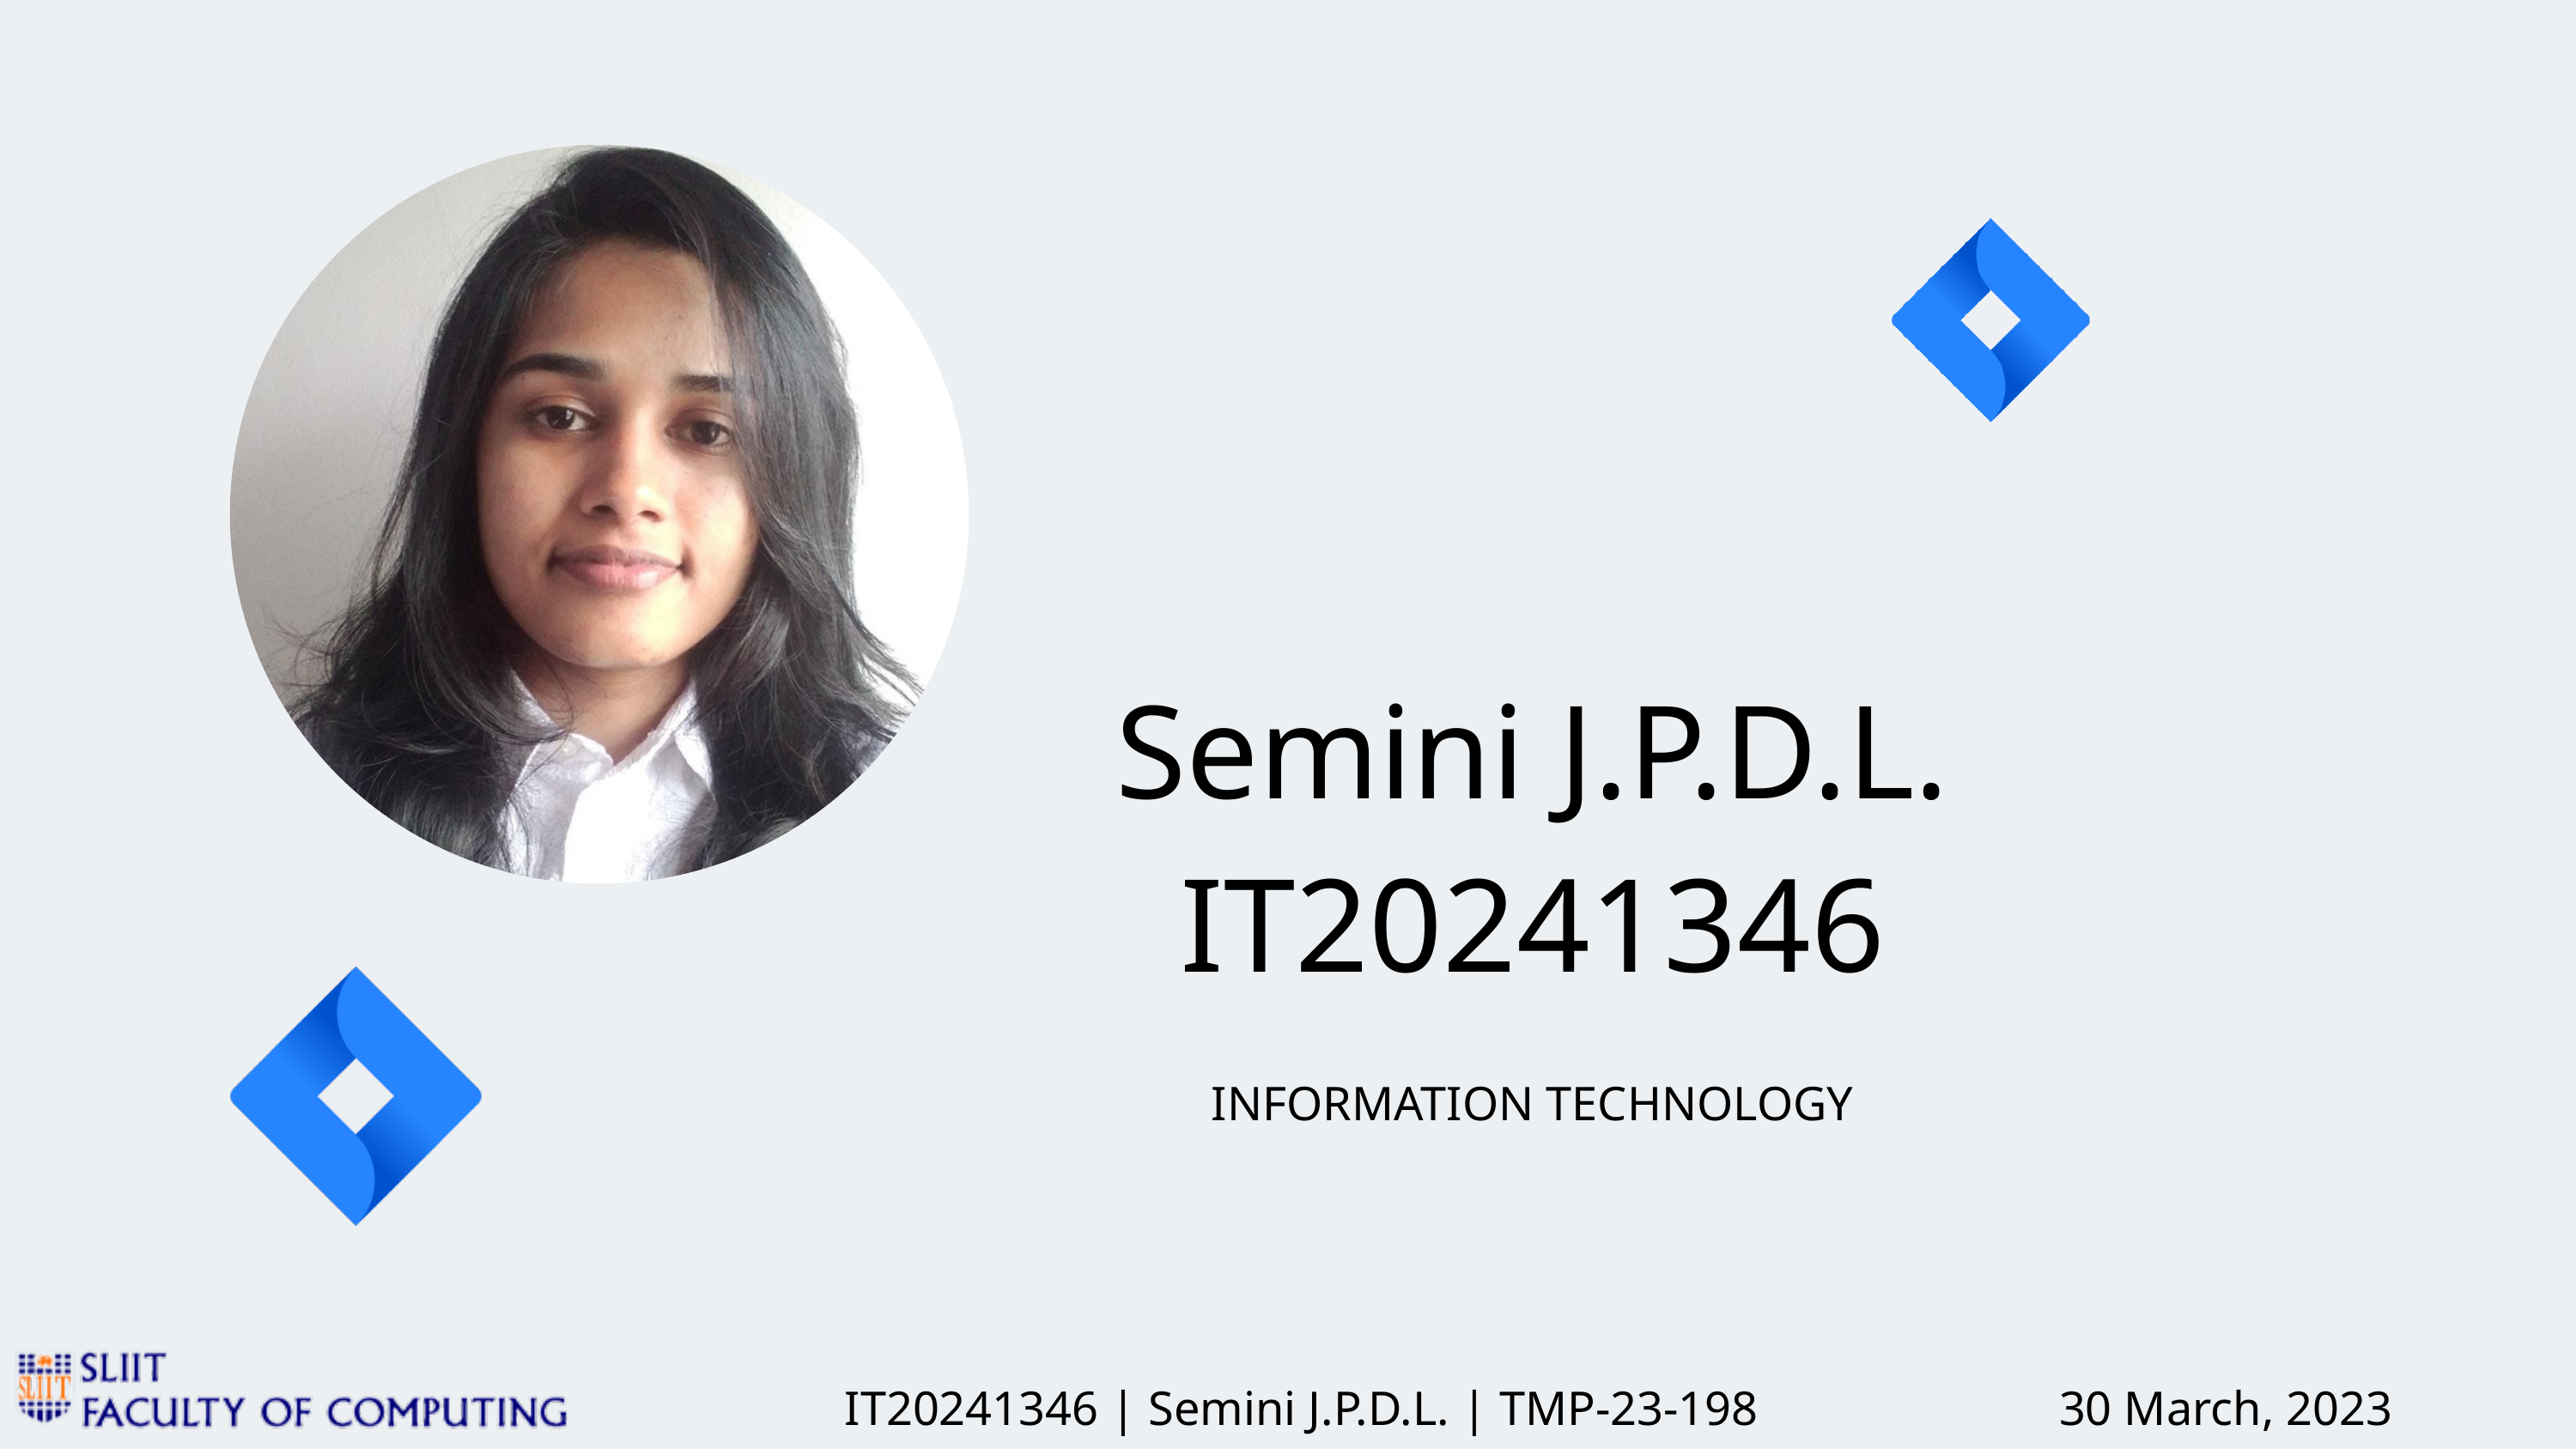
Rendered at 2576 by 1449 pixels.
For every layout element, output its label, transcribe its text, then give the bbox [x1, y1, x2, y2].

text_box IT20241346 [918, 847, 2148, 998]
picture [0, 1343, 617, 1449]
picture [1891, 217, 2090, 422]
text_box Semini J.P.D.L. [973, 674, 2148, 825]
text_box IT20241346 | Semini J.P.D.L. | TMP-23-198 [620, 1369, 2006, 1435]
text_box INFORMATION TECHNOLOGY [1121, 1064, 1945, 1131]
text_box 30 March, 2023 [2020, 1369, 2432, 1435]
picture [229, 966, 483, 1227]
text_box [229, 144, 969, 884]
